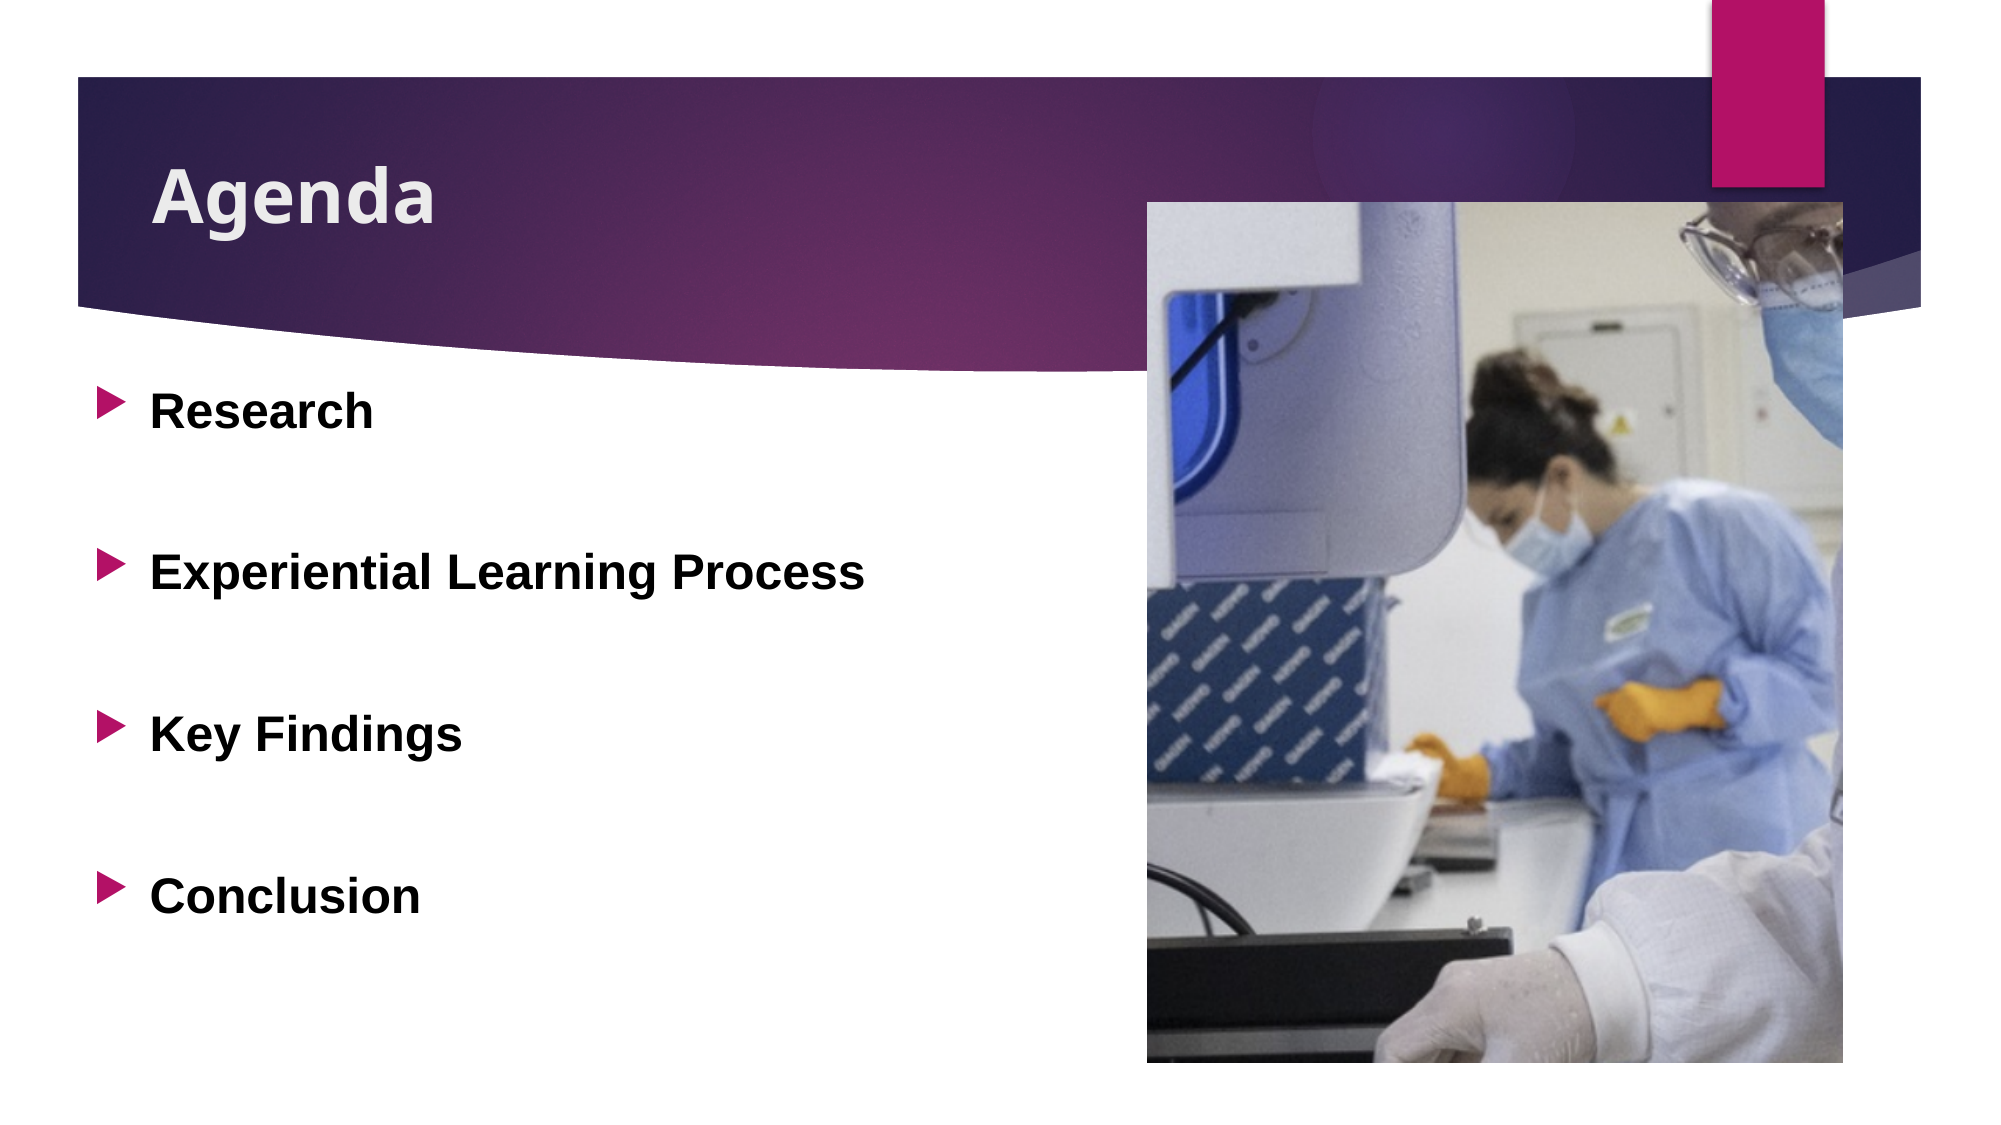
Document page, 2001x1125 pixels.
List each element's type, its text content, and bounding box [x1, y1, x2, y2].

picture [1147, 202, 1844, 1063]
title Agenda [137, 84, 1863, 302]
list Research Experiential Learning Process Key Findings Conclusion [78, 370, 1804, 1085]
